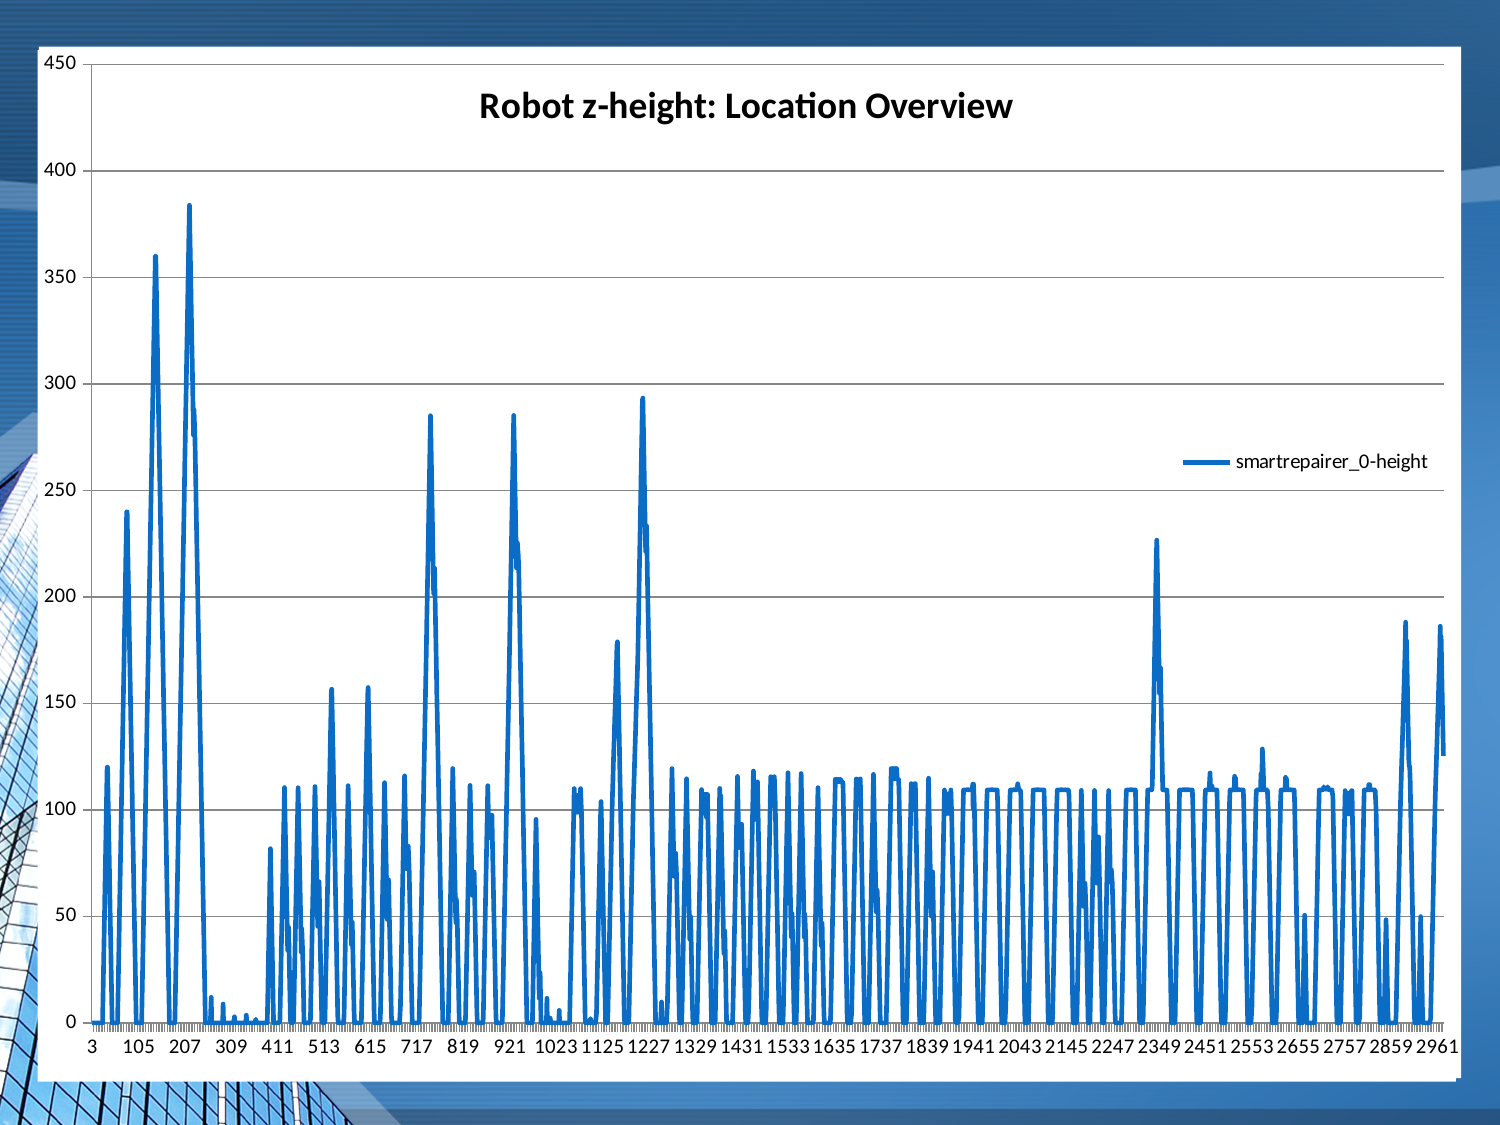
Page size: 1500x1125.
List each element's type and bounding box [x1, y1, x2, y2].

chart [37, 46, 1462, 1082]
picture [0, 0, 1500, 1125]
